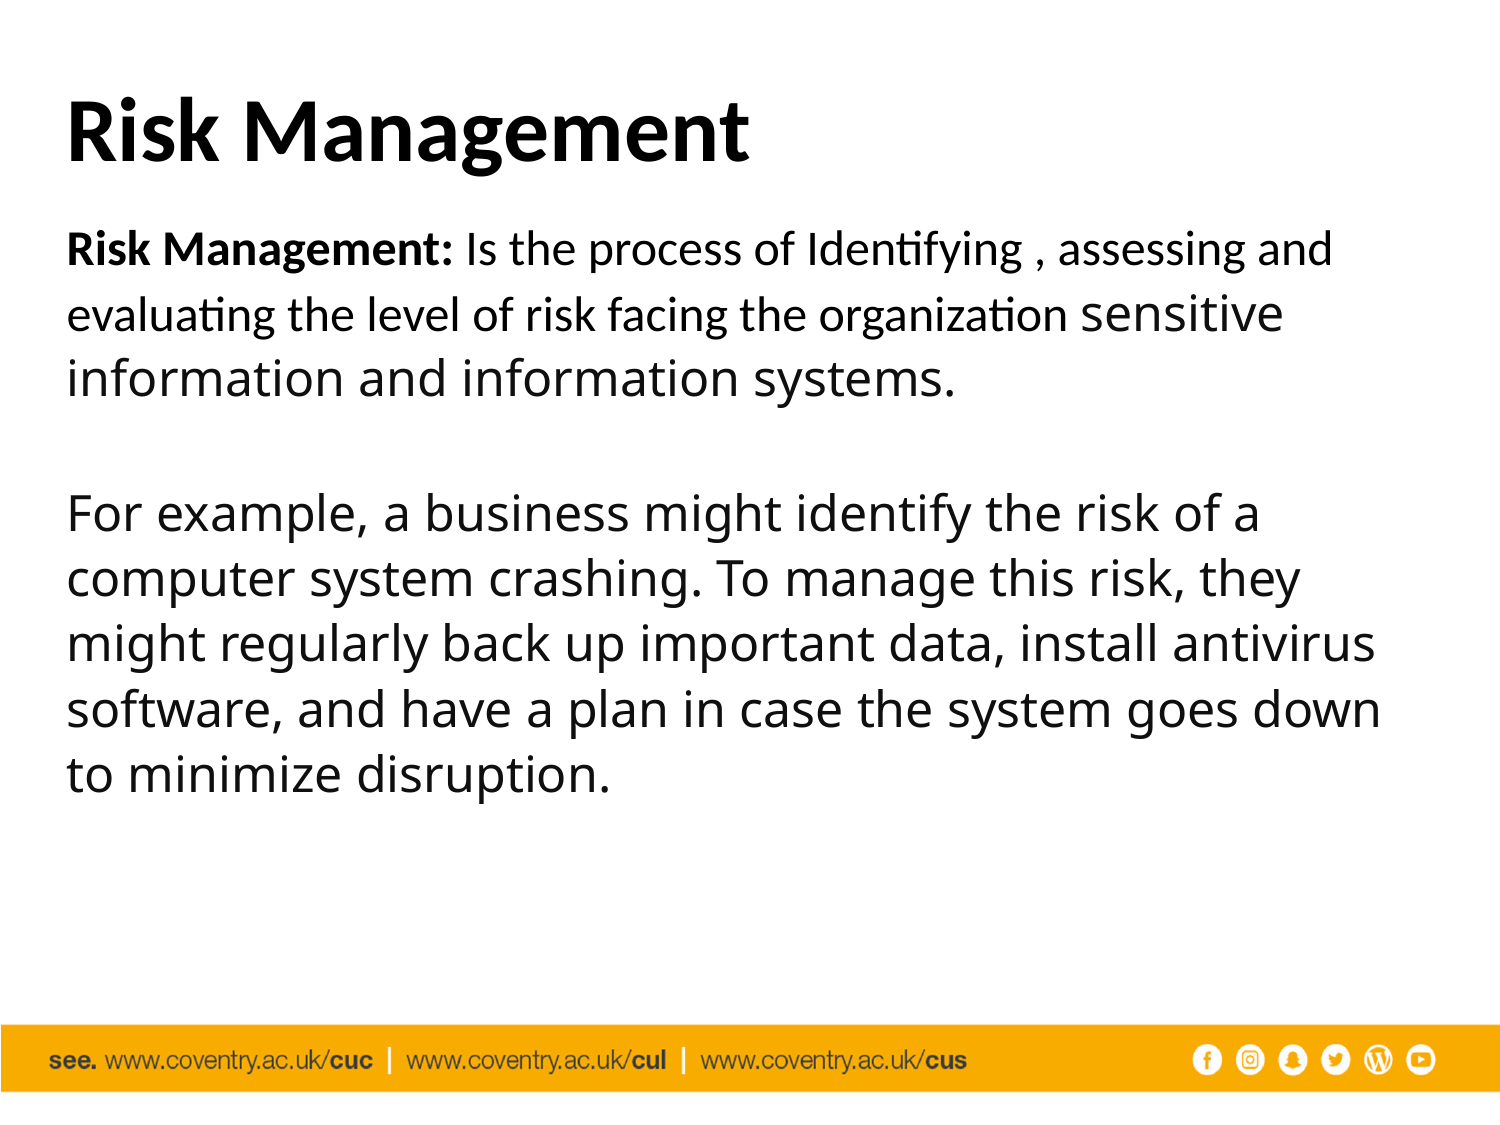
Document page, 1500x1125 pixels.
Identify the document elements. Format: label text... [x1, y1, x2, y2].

title Risk Management [66, 69, 1434, 182]
picture [0, 0, 1500, 1122]
list Risk Management: Is the process of Identifying , assessing and evaluating the level of risk facing the organization sensitive information and information systems. For example, a business might identify the risk of a computer system crashing. To manage this risk, they might regularly back up important data, install antivirus software, and have a plan in case the system goes down to minimize disruption. [64, 210, 1475, 1020]
